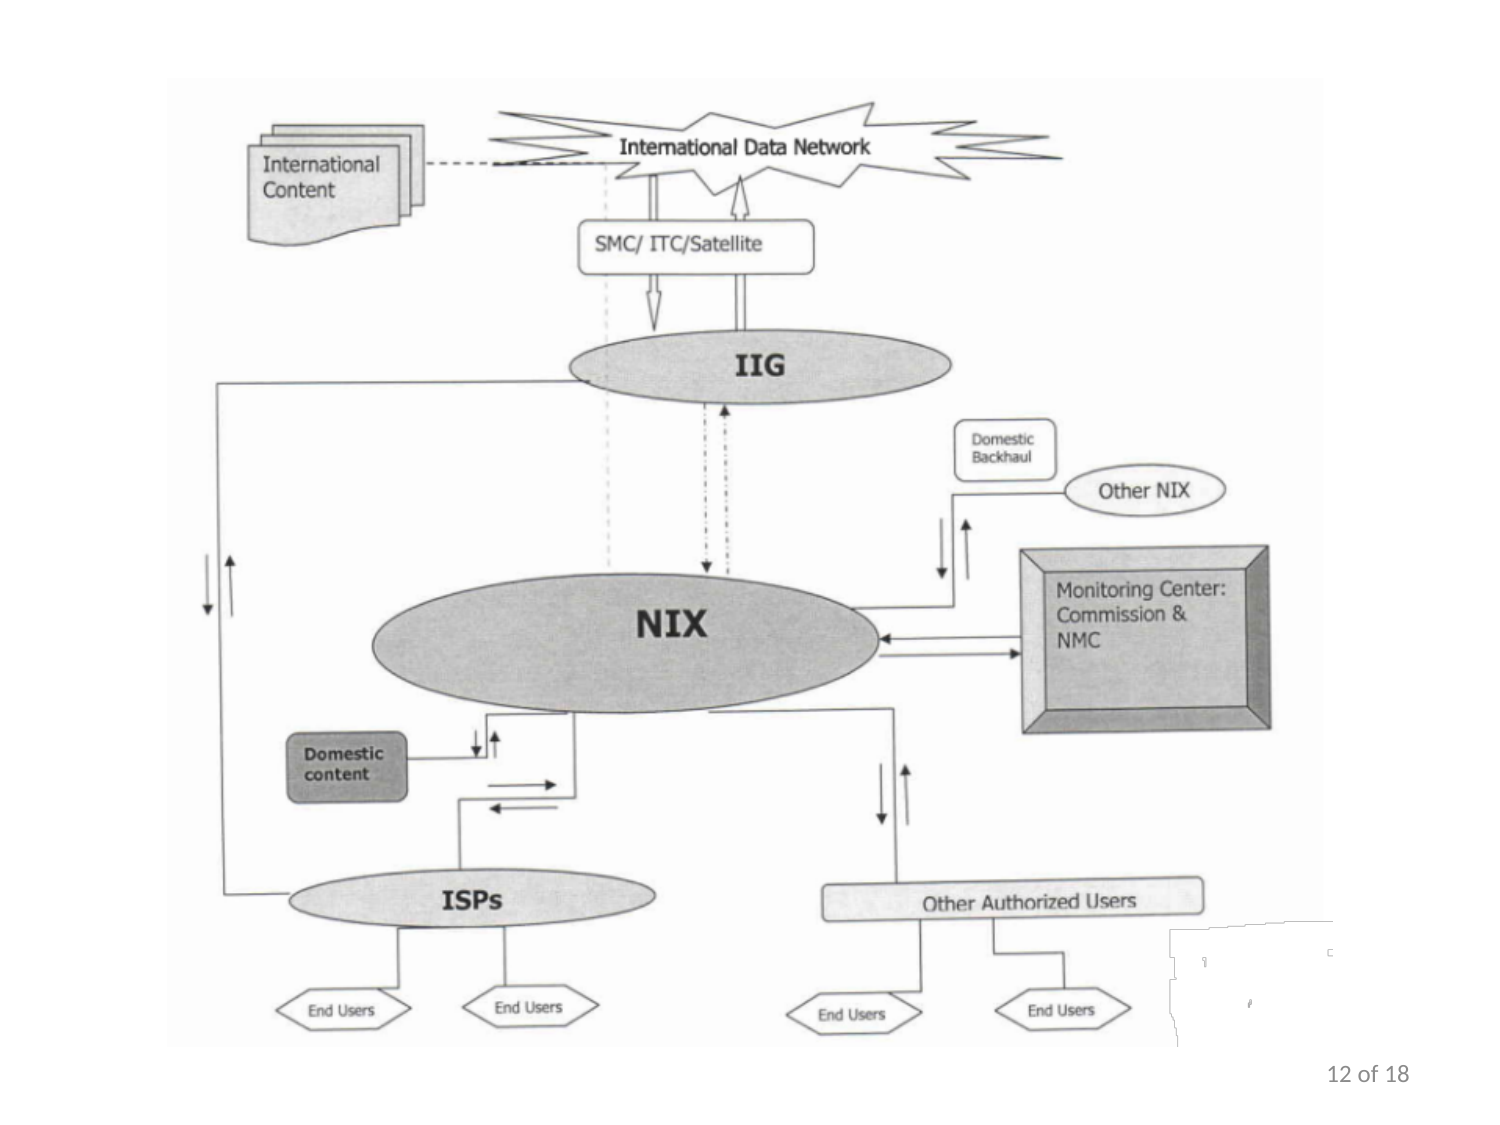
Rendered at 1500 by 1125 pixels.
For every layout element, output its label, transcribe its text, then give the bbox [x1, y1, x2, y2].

slide_number 12 of 18 [1074, 1042, 1425, 1103]
picture [167, 78, 1333, 1047]
